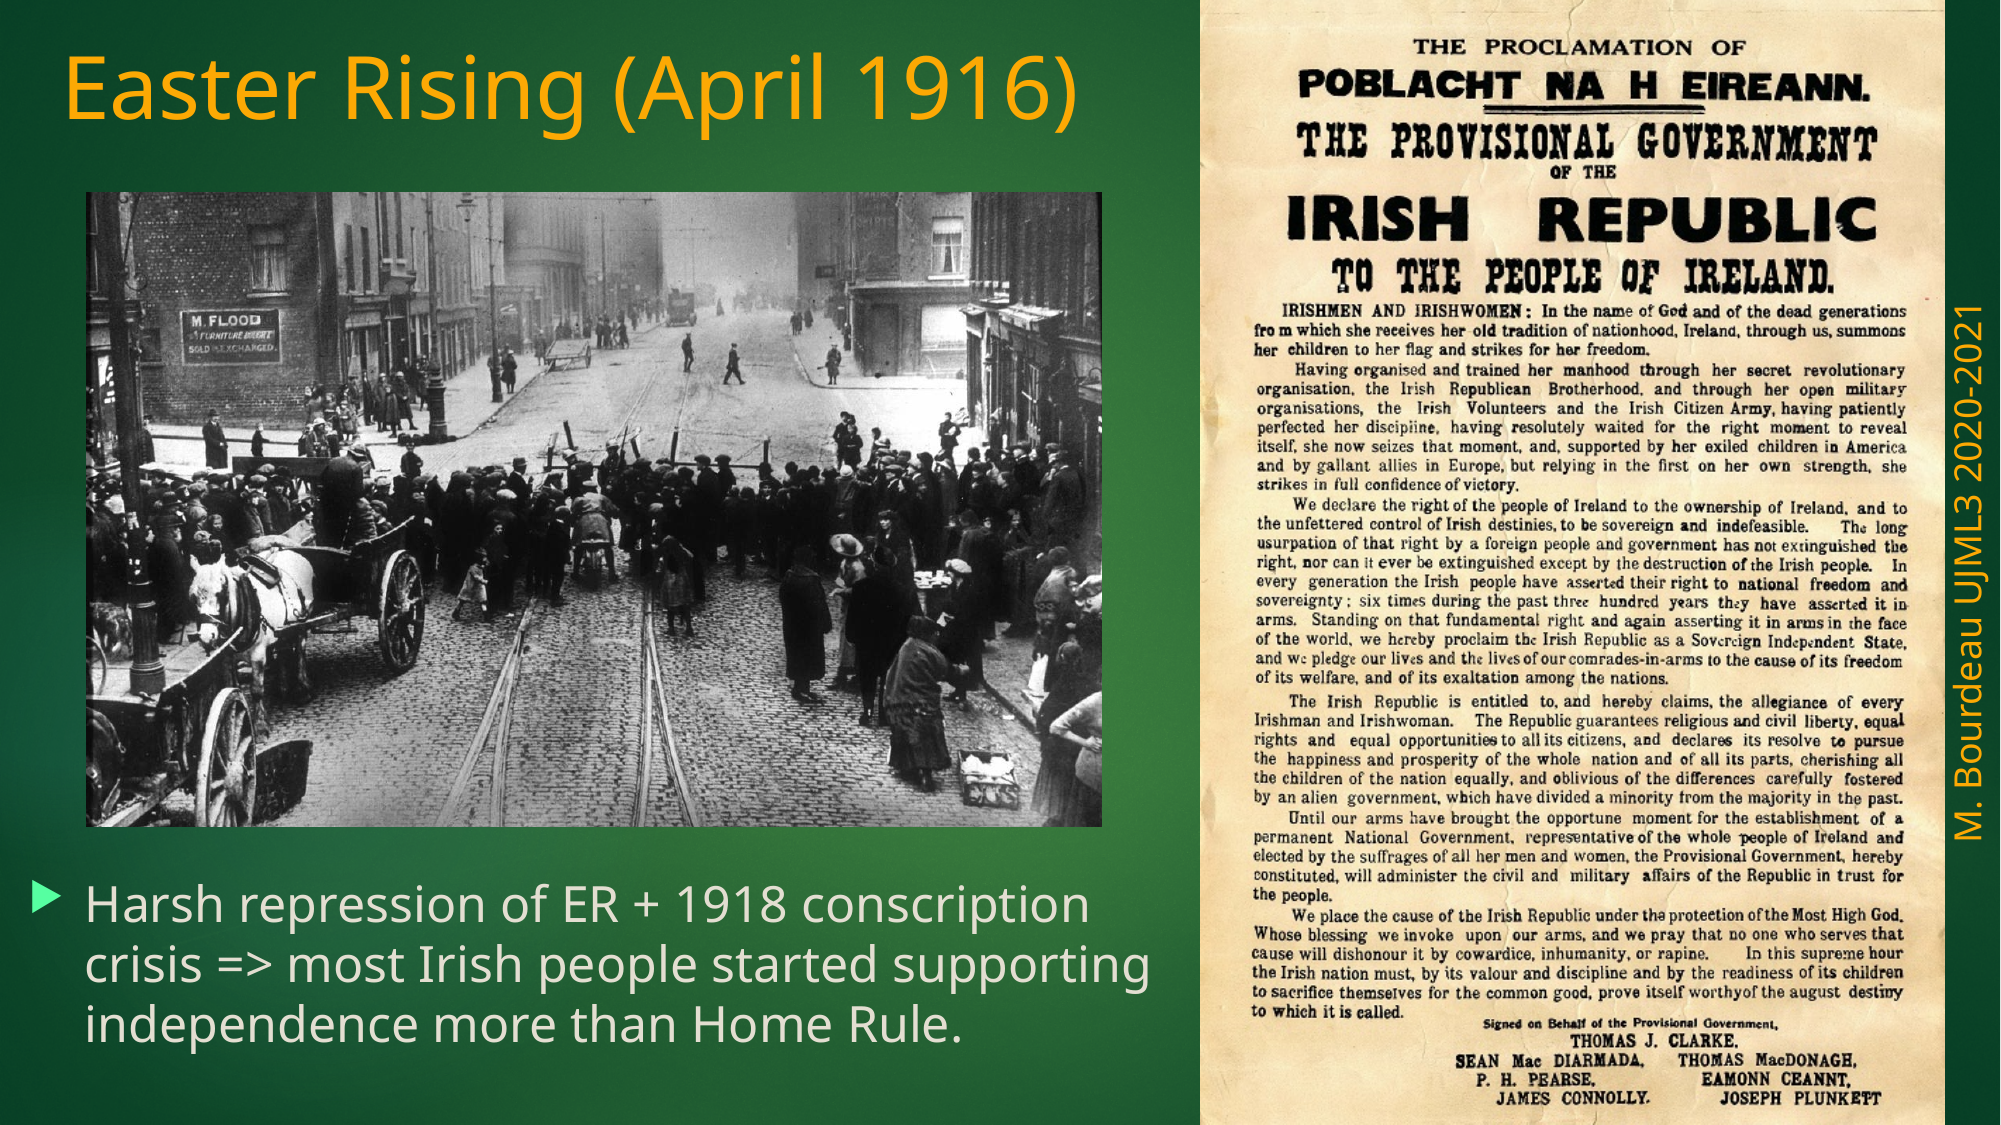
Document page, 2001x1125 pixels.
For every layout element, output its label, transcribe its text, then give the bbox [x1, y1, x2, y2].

title Easter Rising (April 1916) [46, 24, 1194, 255]
text_box M. Bourdeau UJML3 2020-2021 [1950, 155, 1997, 859]
picture [1200, 0, 1945, 1125]
text_box Harsh repression of ER + 1918 conscription crisis => most Irish people started supporting independence more than Home Rule. [13, 864, 1194, 1060]
picture [0, 192, 1102, 1125]
